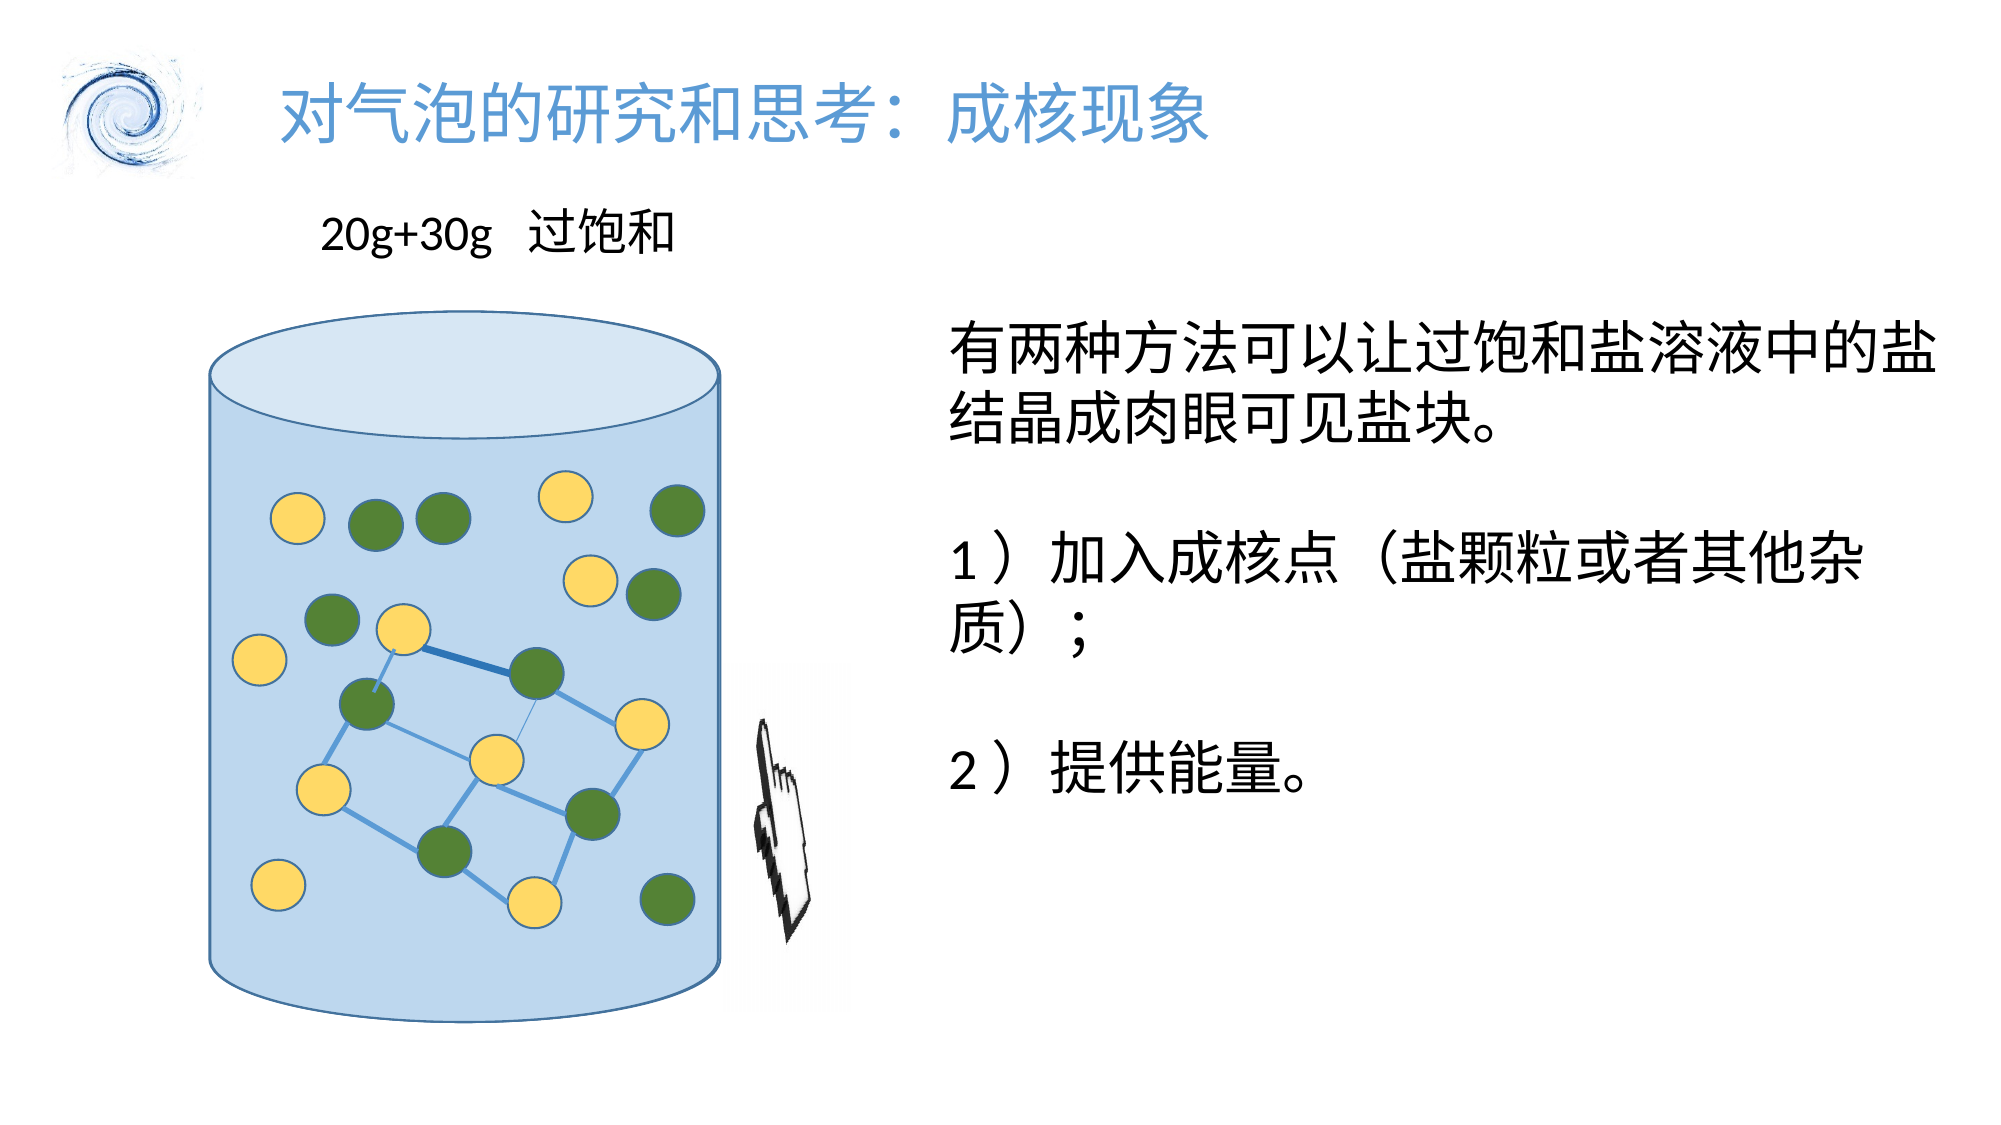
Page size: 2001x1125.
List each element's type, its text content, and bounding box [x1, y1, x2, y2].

text_box 有两种方法可以让过饱和盐溶液中的盐 结晶成肉眼可见盐块。 1）加入成核点（盐颗粒或者其他杂质）； 2）提供能量。 [933, 304, 1987, 809]
text_box 对气泡的研究和思考：成核现象 [263, 64, 1737, 159]
picture [51, 44, 204, 179]
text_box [210, 311, 851, 1022]
